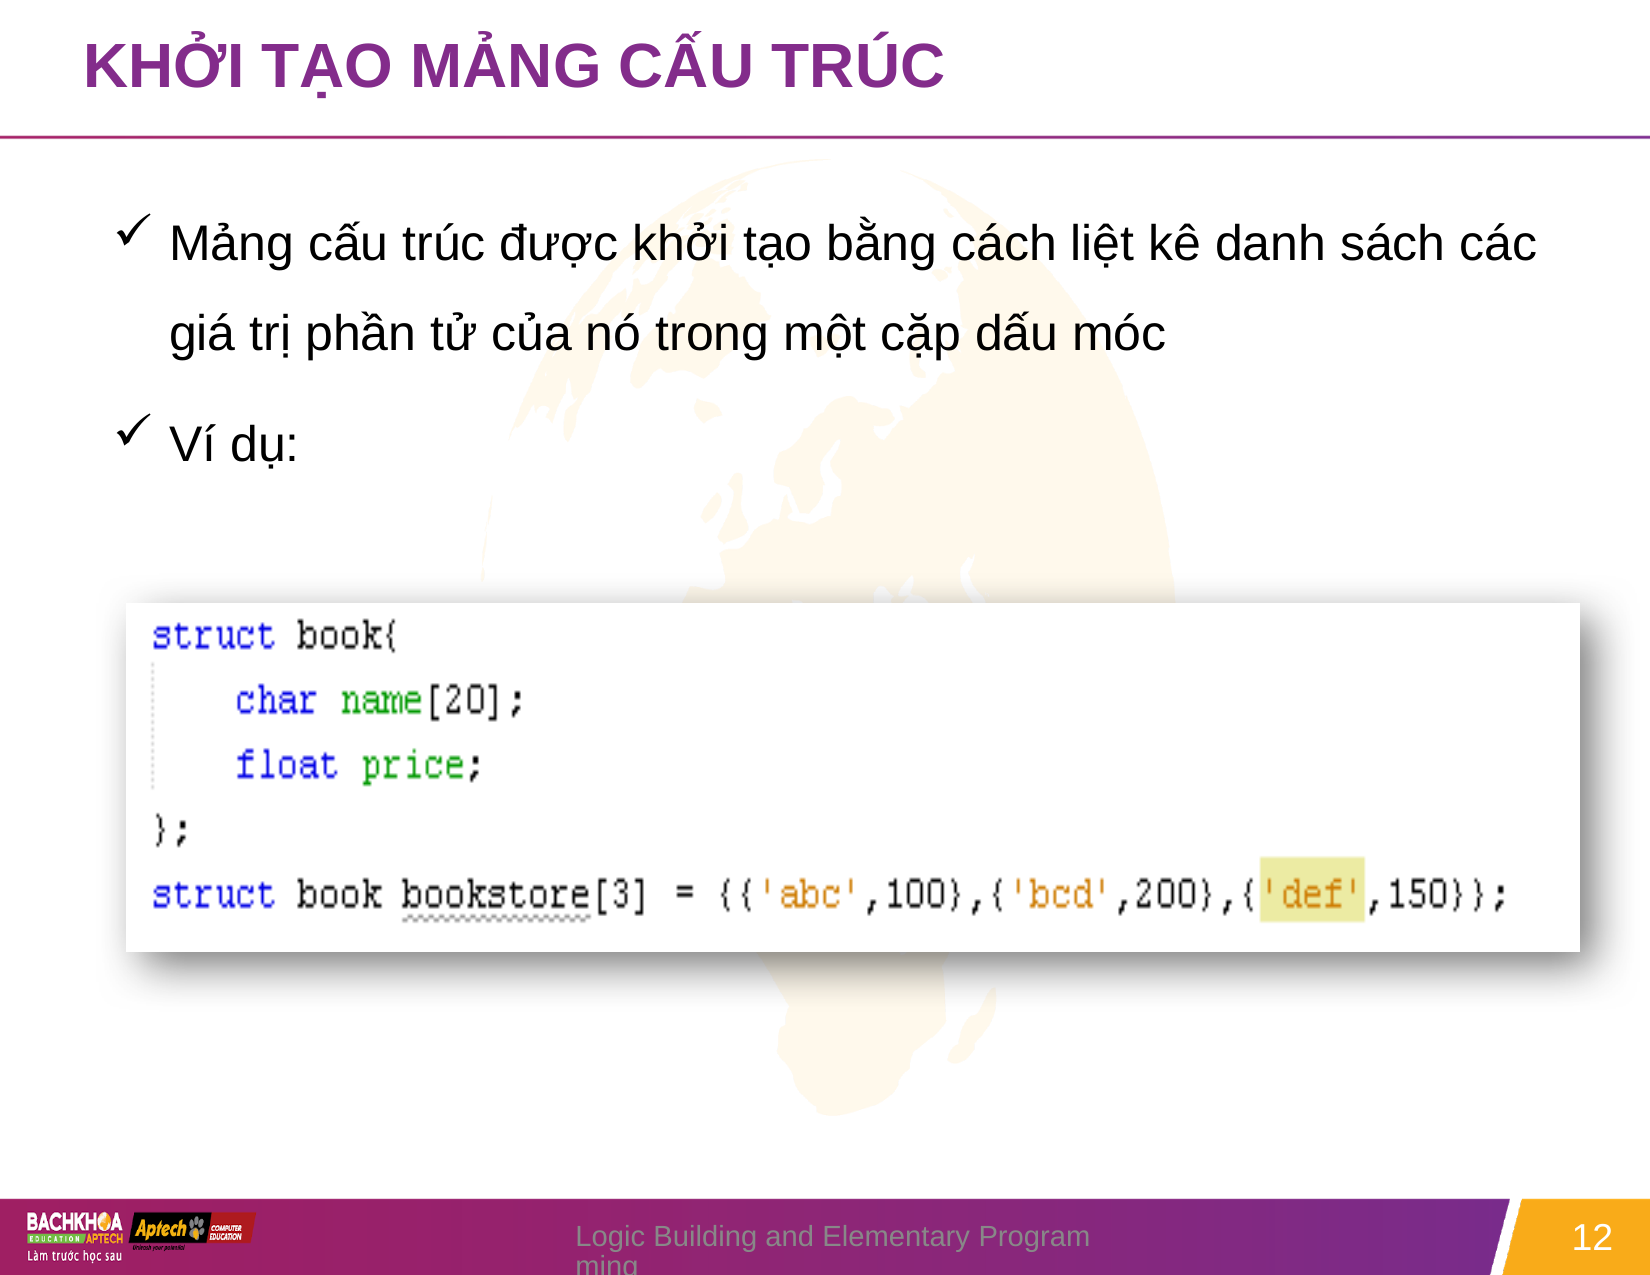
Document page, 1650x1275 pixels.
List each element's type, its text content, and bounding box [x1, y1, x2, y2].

list Mảng cấu trúc được khởi tạo bằng cách liệt kê danh sách các giá trị phần tử của nó trong một cặp dấu móc Ví dụ: [68, 165, 1609, 1149]
title KHỞI TẠO MẢNG CẤU TRÚC [68, 0, 1609, 135]
slide_number 12 [1534, 1201, 1650, 1270]
footer Logic Building and Elementary Programming [560, 1201, 1118, 1270]
picture [0, 0, 1650, 1275]
